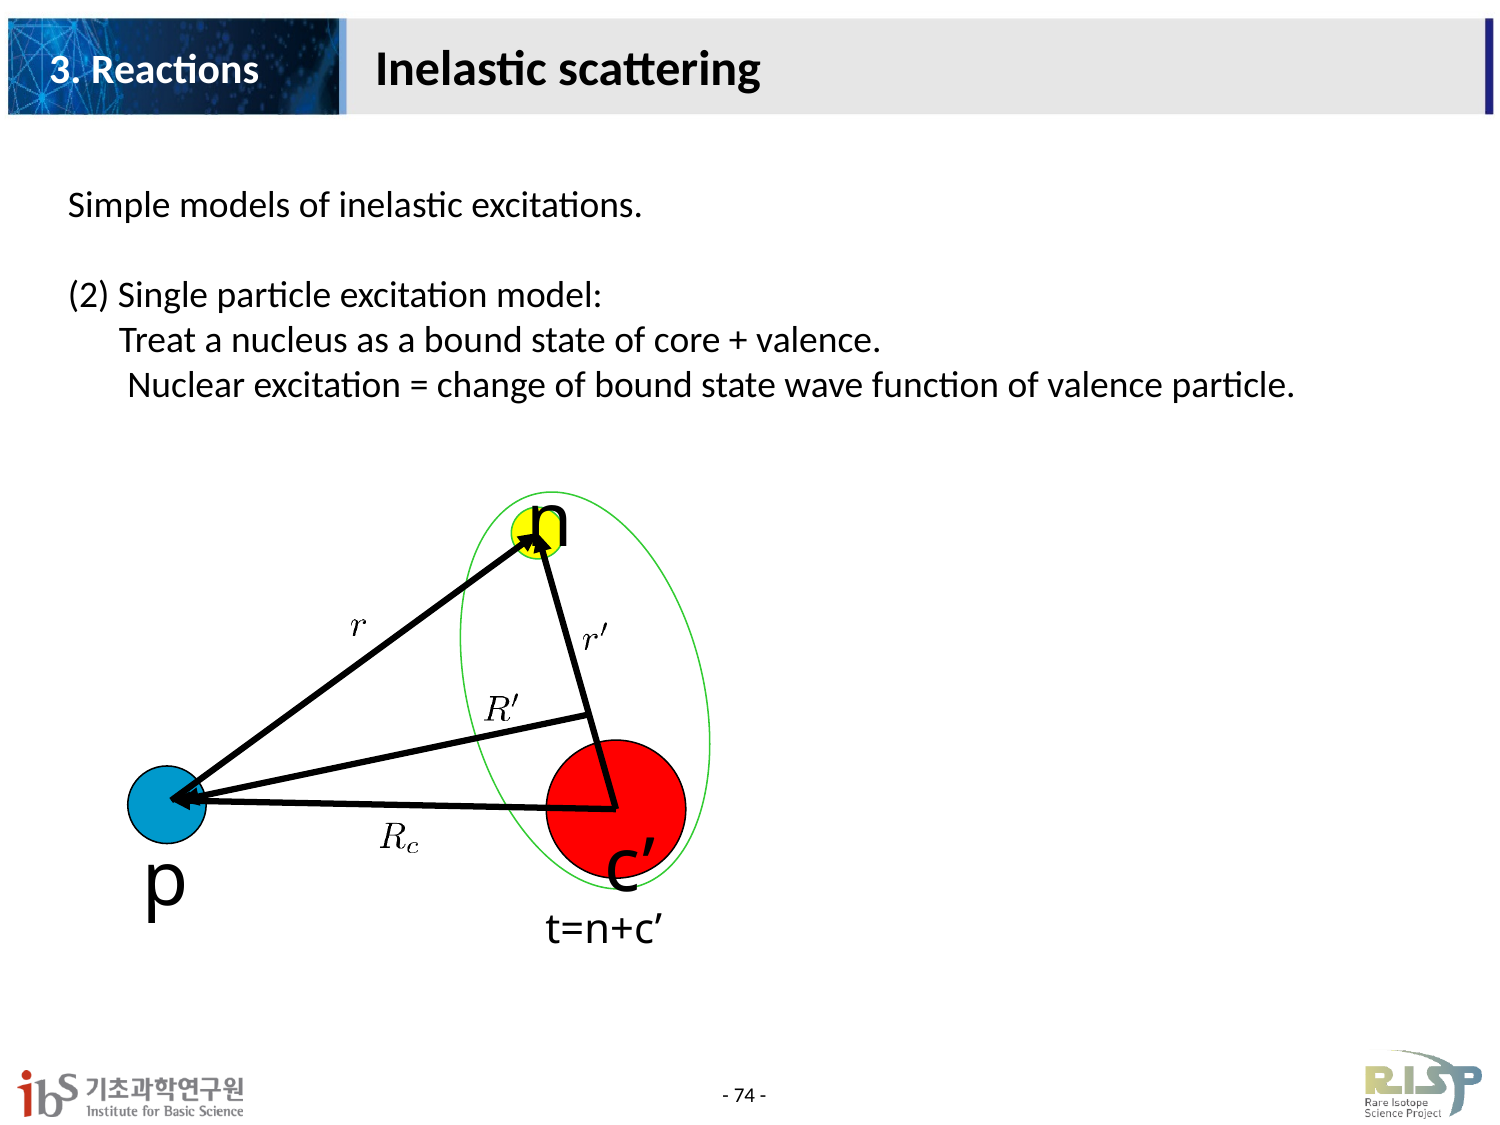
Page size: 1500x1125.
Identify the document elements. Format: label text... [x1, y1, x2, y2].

text_box Simple models of inelastic excitations. (2) Single particle excitation model: Treat a nucleus as a bound state of core + valence. Nuclear excitation = change of bound state wave function of valence particle. [53, 172, 1436, 458]
picture [2, 10, 1500, 130]
picture [1364, 1049, 1482, 1119]
picture [17, 1070, 243, 1117]
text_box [72, 463, 703, 957]
